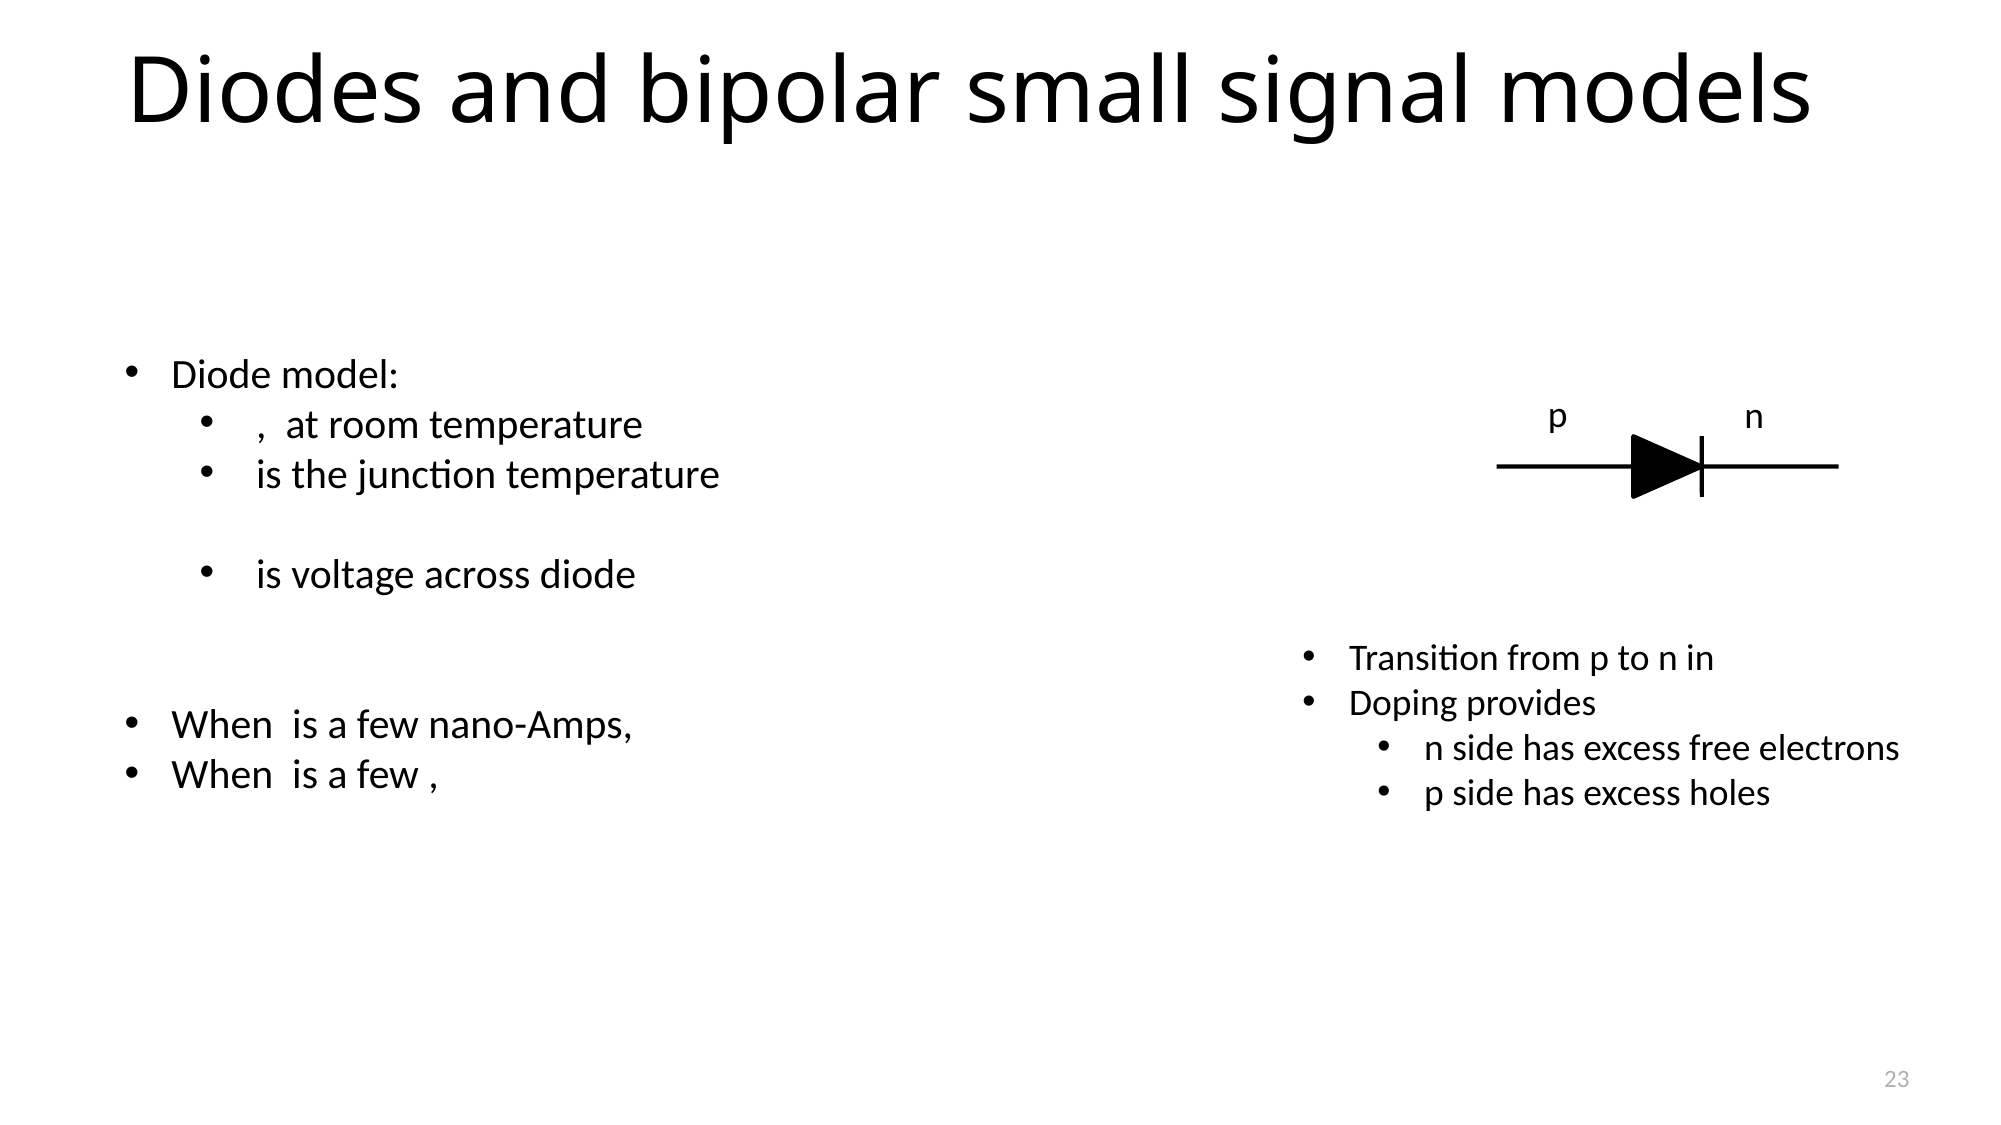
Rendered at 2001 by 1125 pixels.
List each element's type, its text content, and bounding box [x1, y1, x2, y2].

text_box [1637, 295, 1698, 638]
text_box n [1729, 384, 1825, 444]
text_box p [1533, 382, 1628, 442]
slide_number 23 [1567, 743, 1918, 1125]
text_box Diodes and bipolar small signal models [25, 23, 1918, 149]
